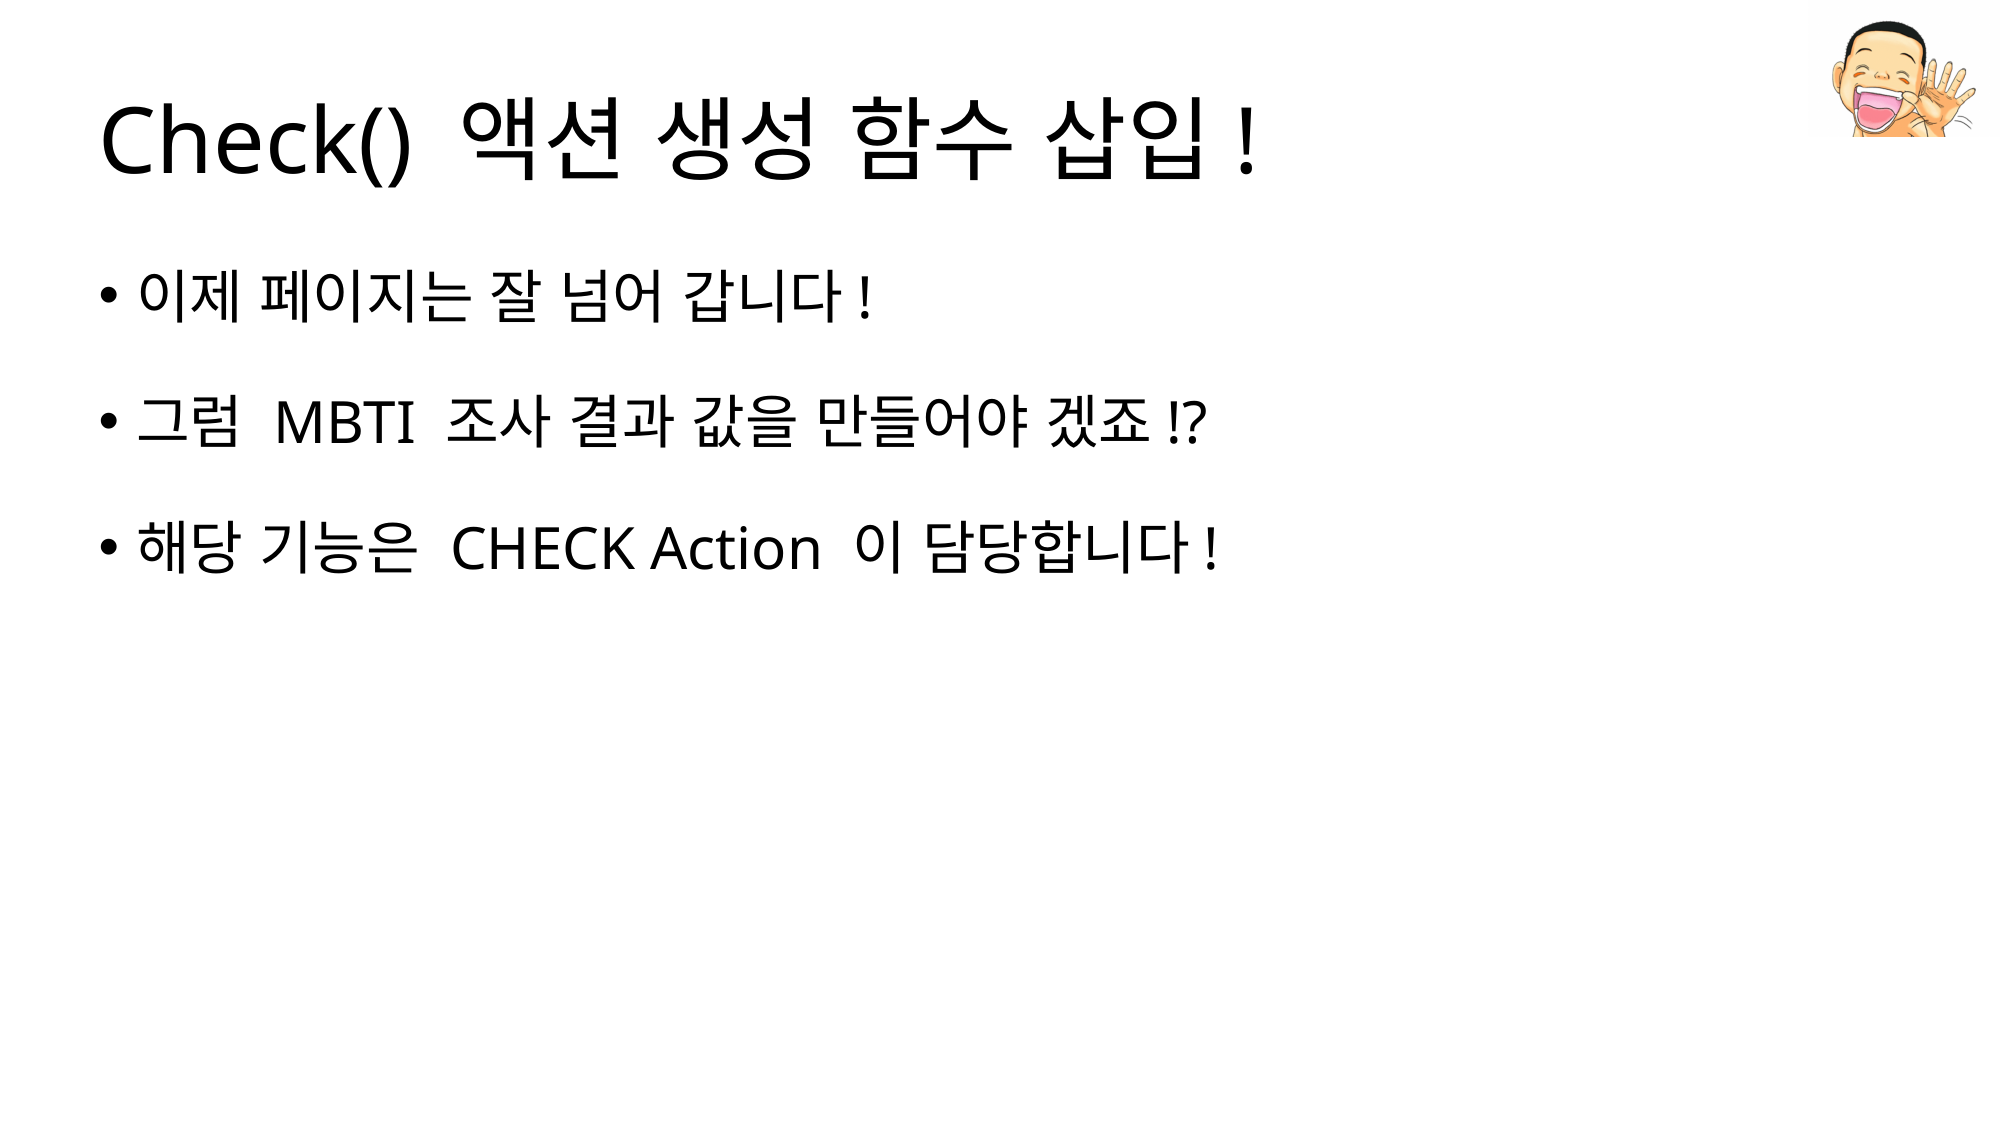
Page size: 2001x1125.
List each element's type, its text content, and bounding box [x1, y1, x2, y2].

title Check() 액션 생성 함수 삽입! [83, 0, 1931, 217]
list 이제 페이지는 잘 넘어 갑니다! 그럼 MBTI 조사 결과 값을 만들어야 겠죠!? 해당 기능은 CHECK Action 이 담당합니다! [83, 217, 1931, 1125]
picture [1931, 0, 2000, 137]
